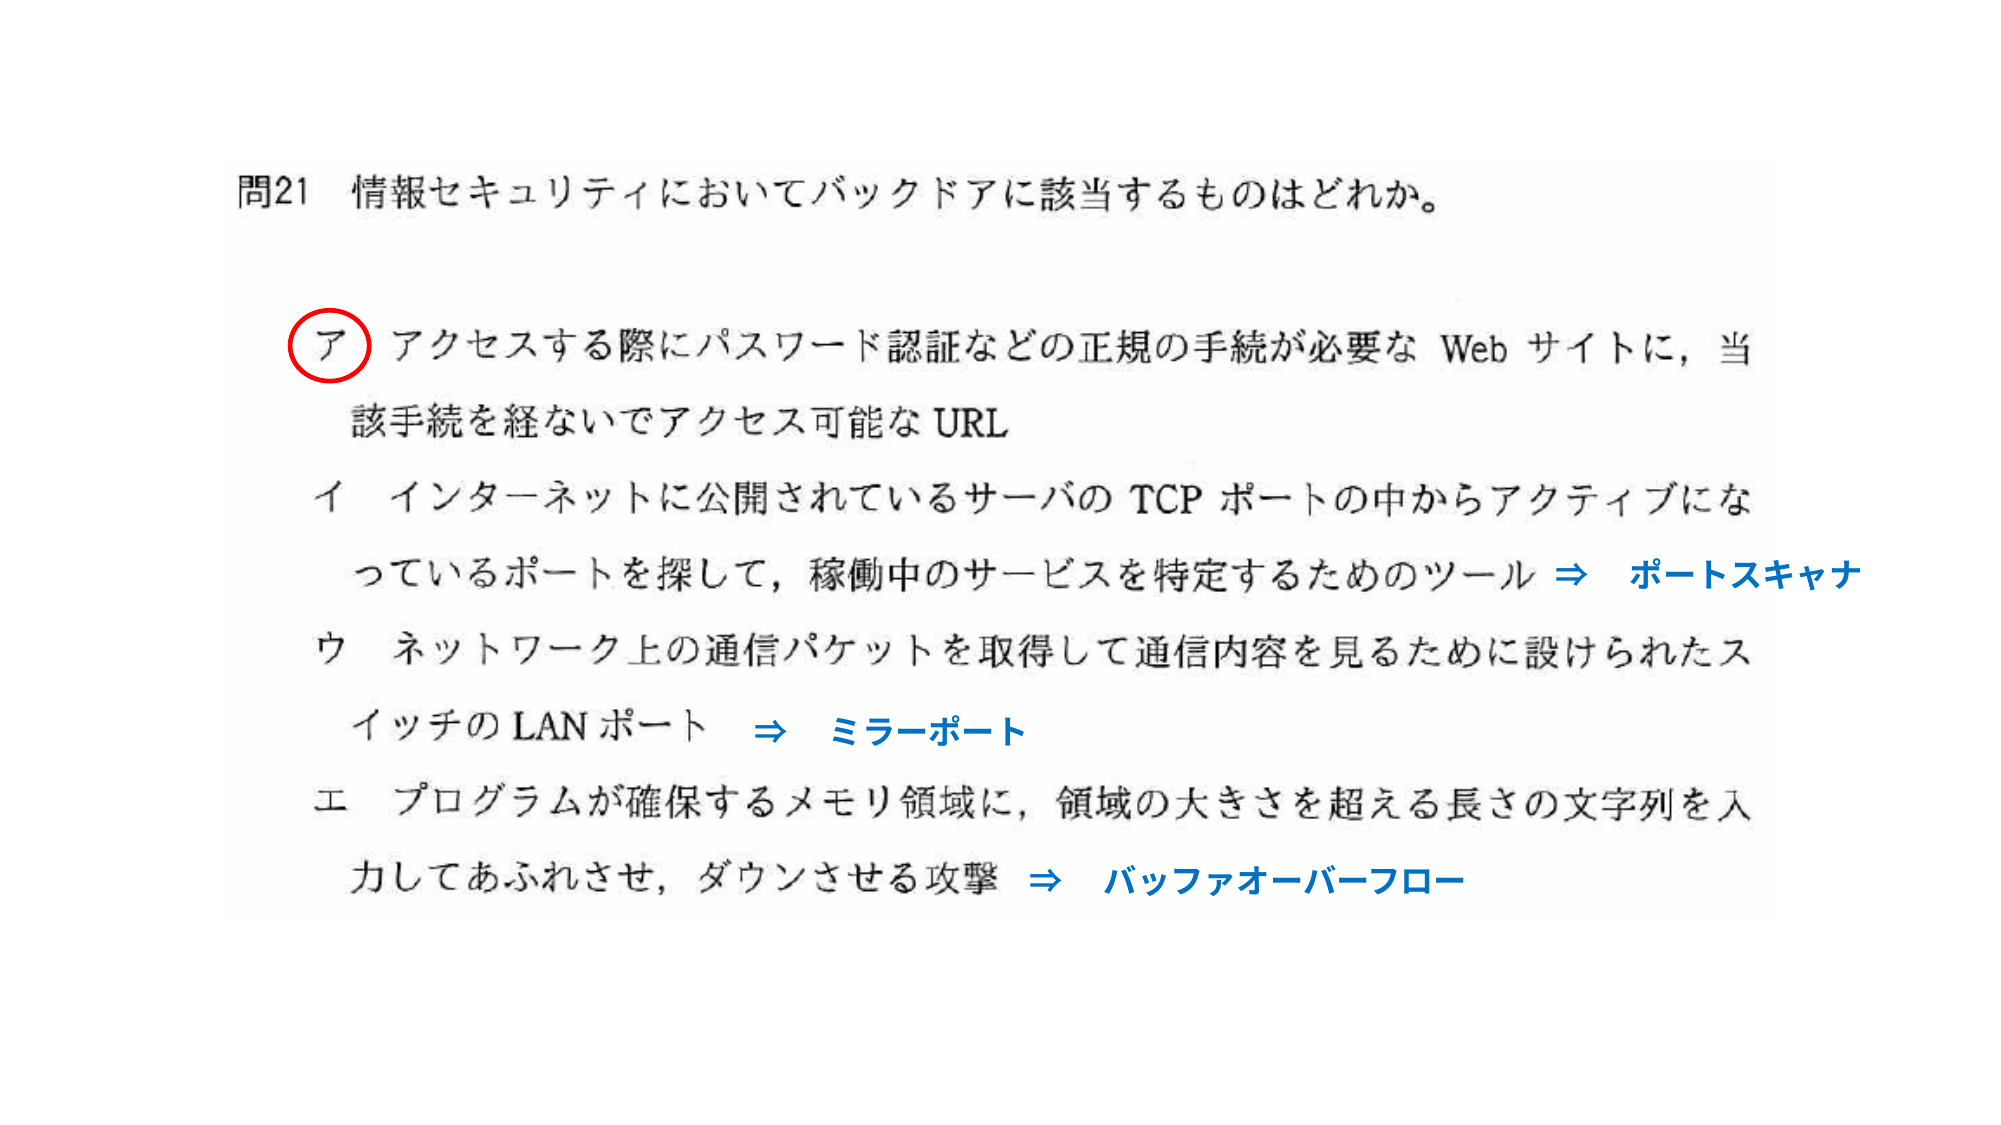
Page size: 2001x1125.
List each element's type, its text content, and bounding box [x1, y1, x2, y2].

text_box ⇒ ポートスキャナ [1774, 546, 1901, 602]
picture [226, 157, 1774, 924]
